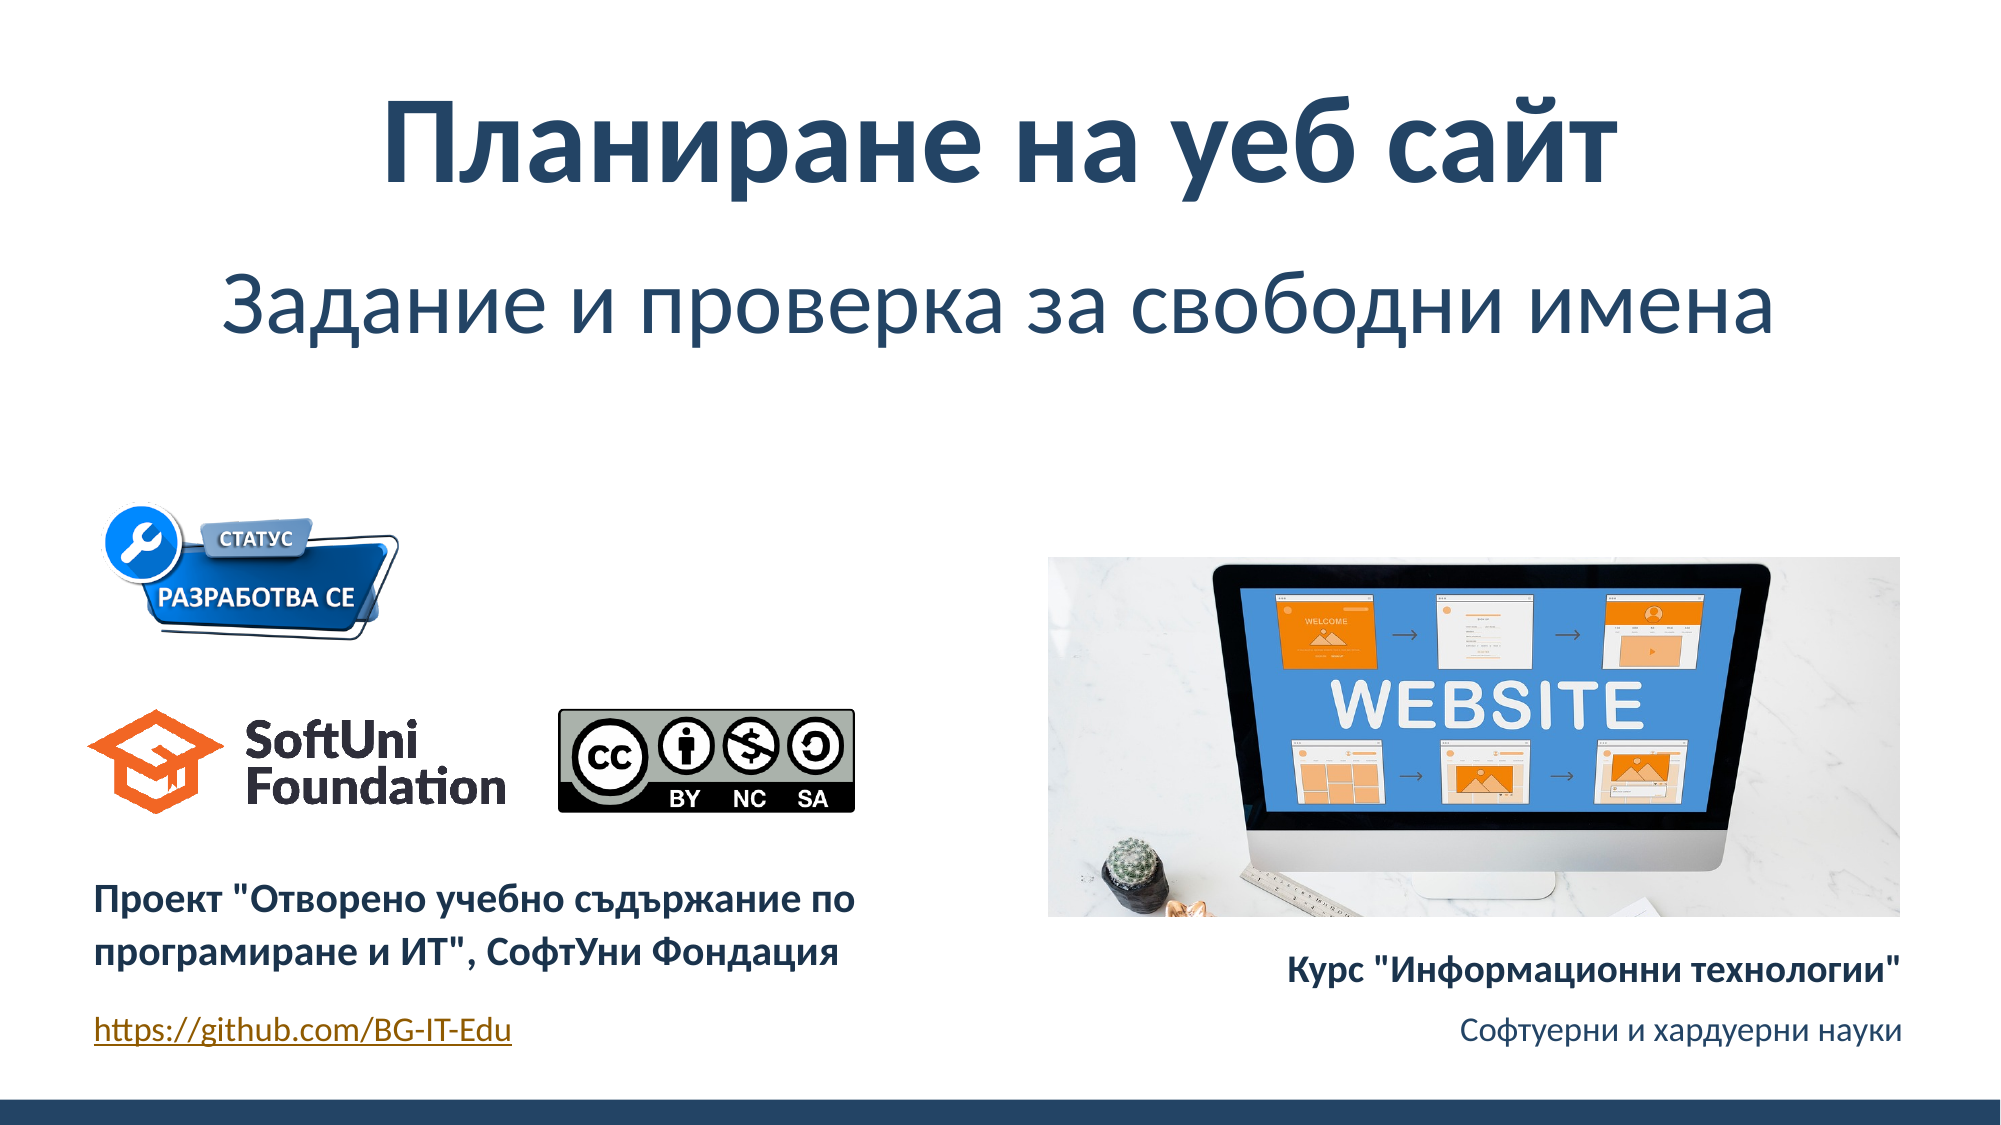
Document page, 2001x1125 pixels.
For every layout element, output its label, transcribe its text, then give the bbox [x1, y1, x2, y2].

list Софтуерни и хардуерни науки [1048, 998, 1910, 1055]
list https://github.com/BG-IT-Edu [87, 998, 868, 1055]
picture [87, 709, 505, 814]
list Проект "Отворено учебно съдържание по програмиране и ИТ", СофтУни Фондация [87, 861, 868, 981]
picture [99, 500, 399, 641]
title Планиране на уеб сайт [91, 52, 1910, 213]
picture [558, 708, 855, 813]
picture [1047, 557, 1910, 918]
list Курс "Информационни технологии" [1048, 934, 1910, 997]
subtitle Задание и проверка за свободни имена [91, 230, 1910, 390]
